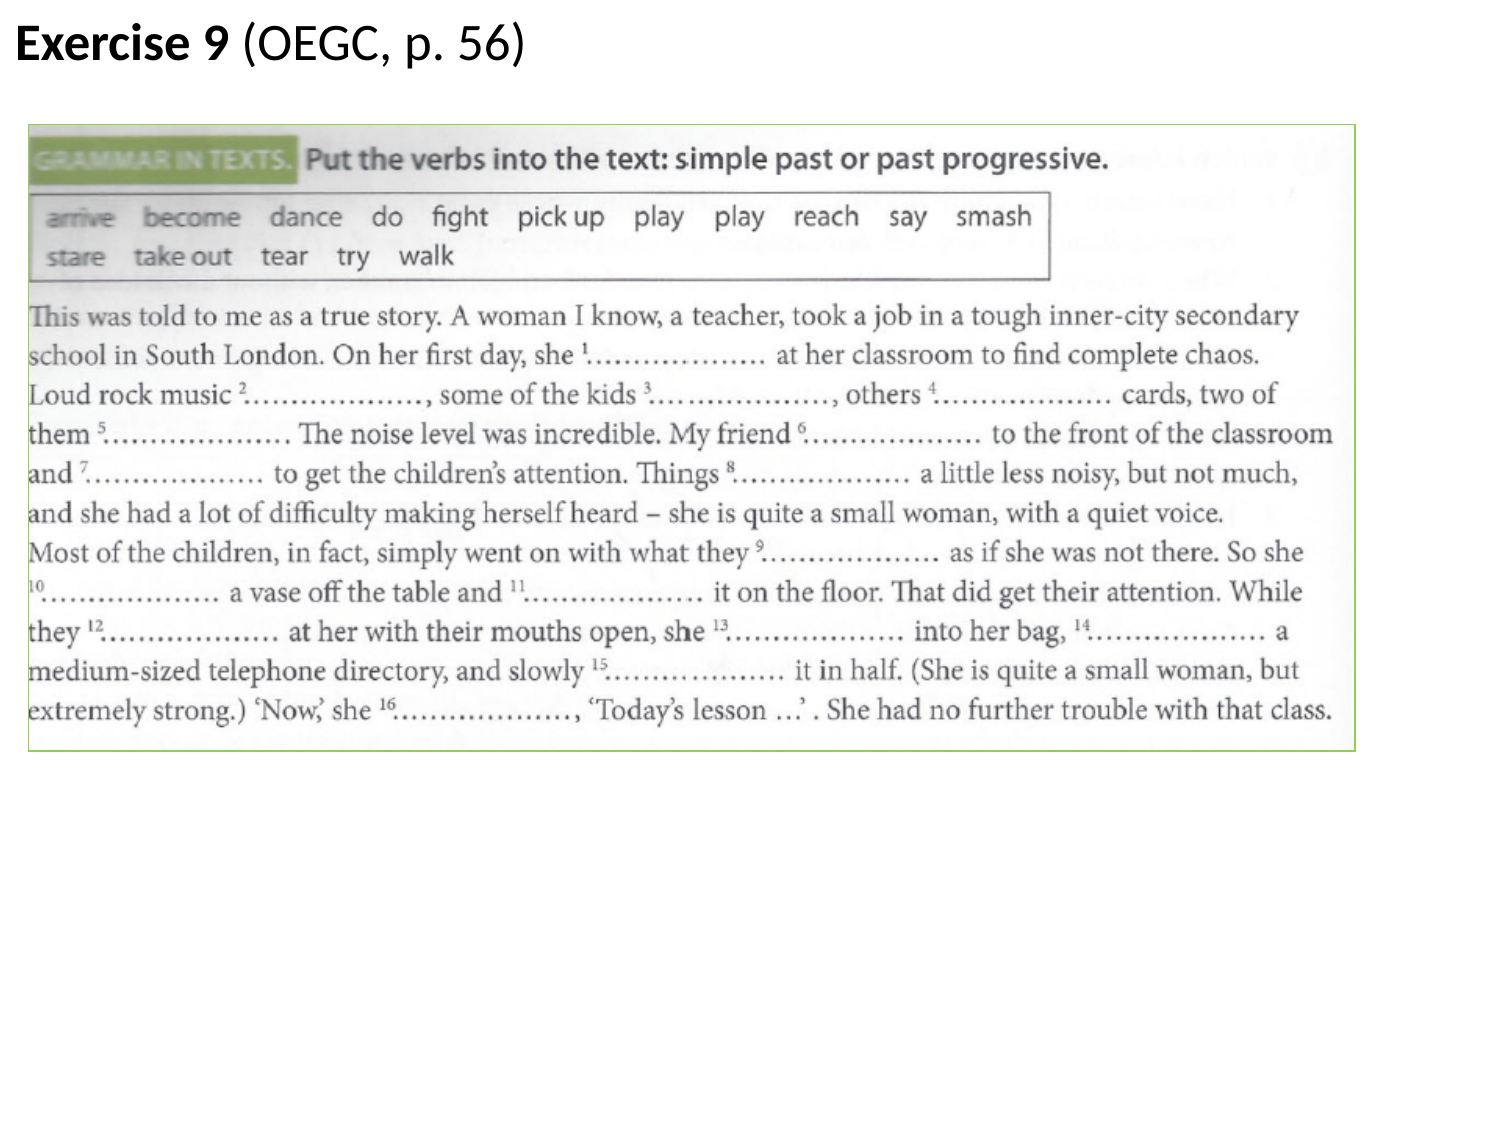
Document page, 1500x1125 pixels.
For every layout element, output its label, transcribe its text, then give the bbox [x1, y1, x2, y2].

picture [29, 125, 1355, 751]
list Exercise 9 (OEGC, p. 56) [0, 0, 1235, 79]
